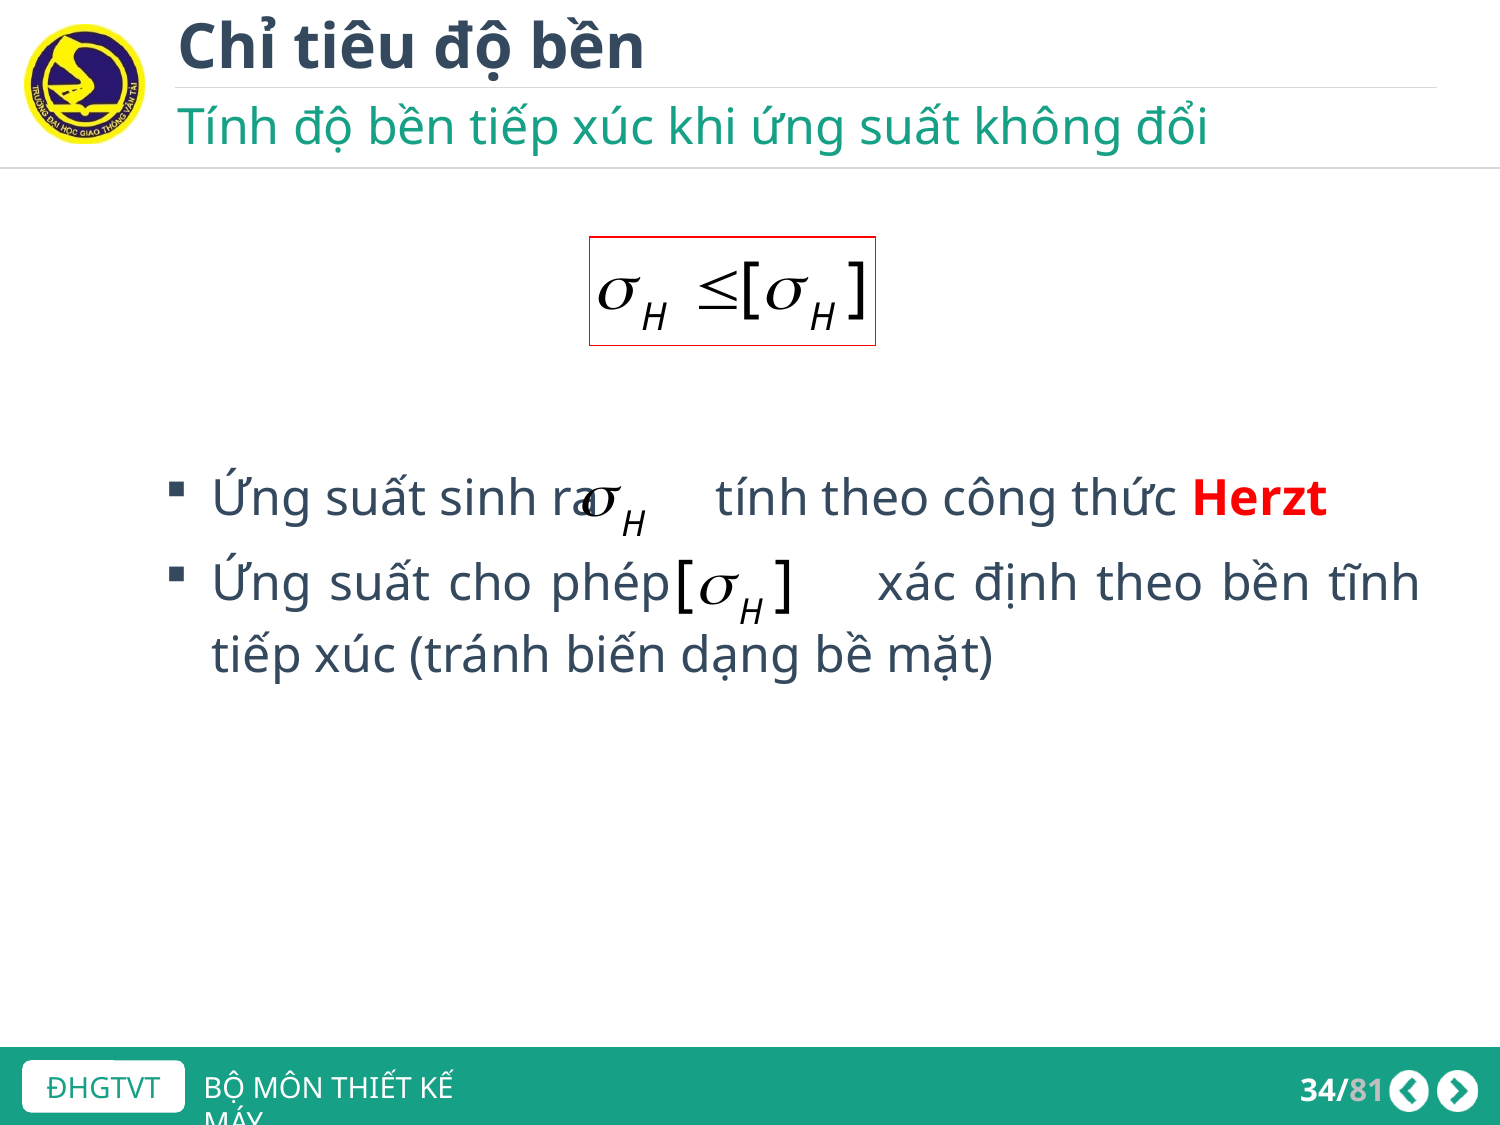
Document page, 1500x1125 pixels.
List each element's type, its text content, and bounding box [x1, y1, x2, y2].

picture [24, 24, 145, 145]
text_box Tính độ bền tiếp xúc khi ứng suất không đổi [162, 87, 1425, 163]
list Ứng suất sinh ra tính theo công thức Herzt Ứng suất cho phép xác định theo bền tĩnh tiếp xúc (tránh biến dạng bề mặt) [75, 187, 1438, 1025]
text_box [573, 449, 663, 551]
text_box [669, 537, 801, 638]
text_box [589, 237, 876, 346]
picture [1434, 1067, 1480, 1113]
title Chỉ tiêu độ bền [162, 0, 1438, 87]
picture [1387, 1067, 1431, 1113]
